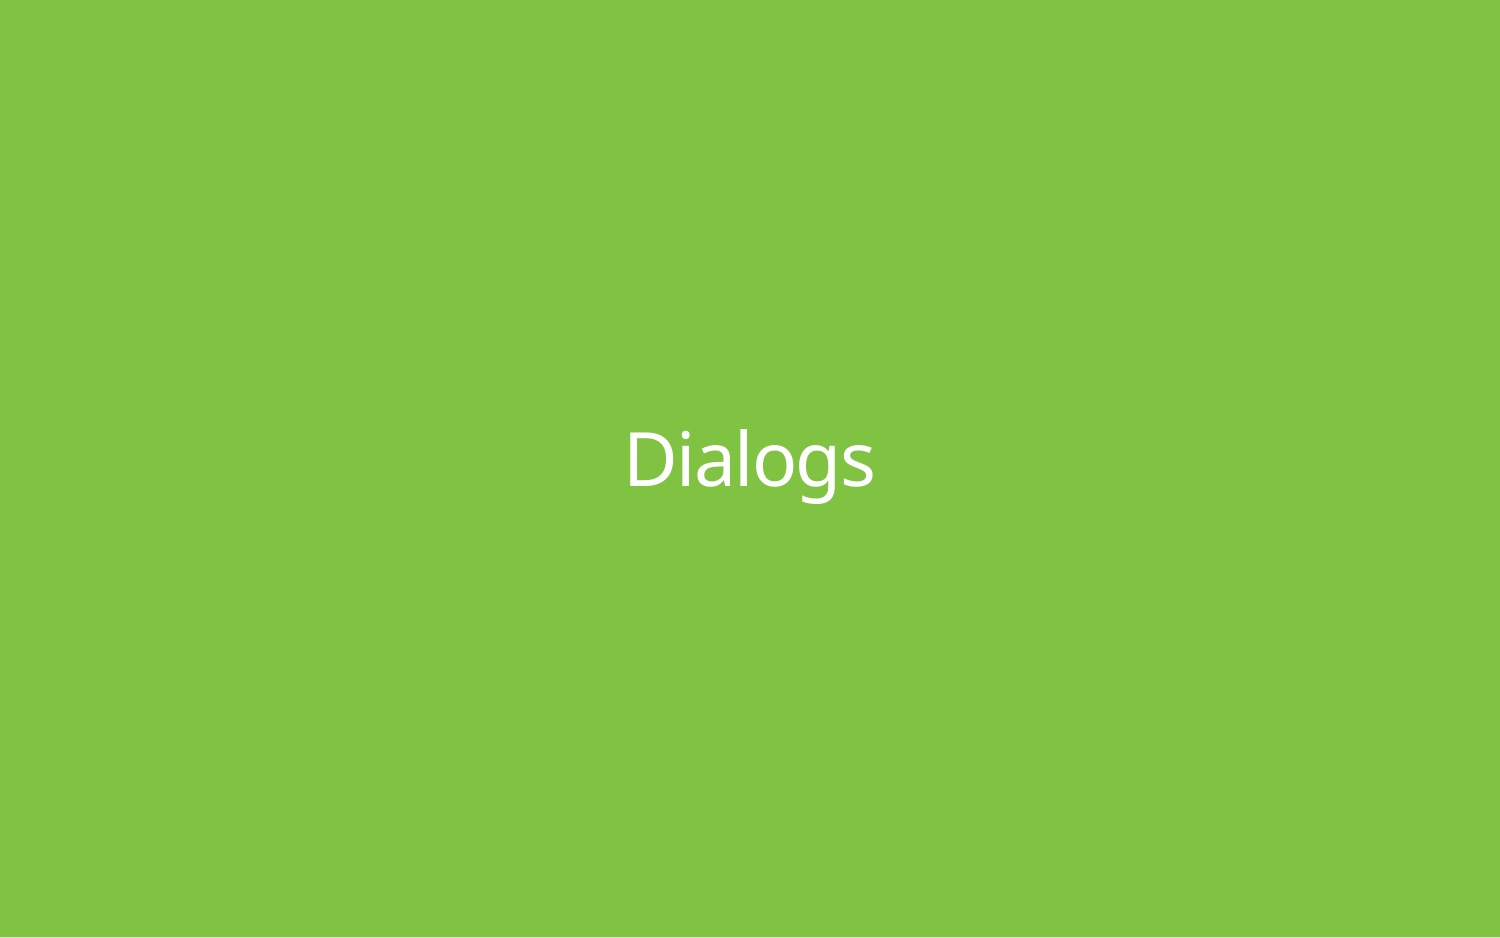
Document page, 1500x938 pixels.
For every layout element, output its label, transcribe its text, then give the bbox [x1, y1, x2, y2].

title Dialogs [39, 405, 1461, 502]
